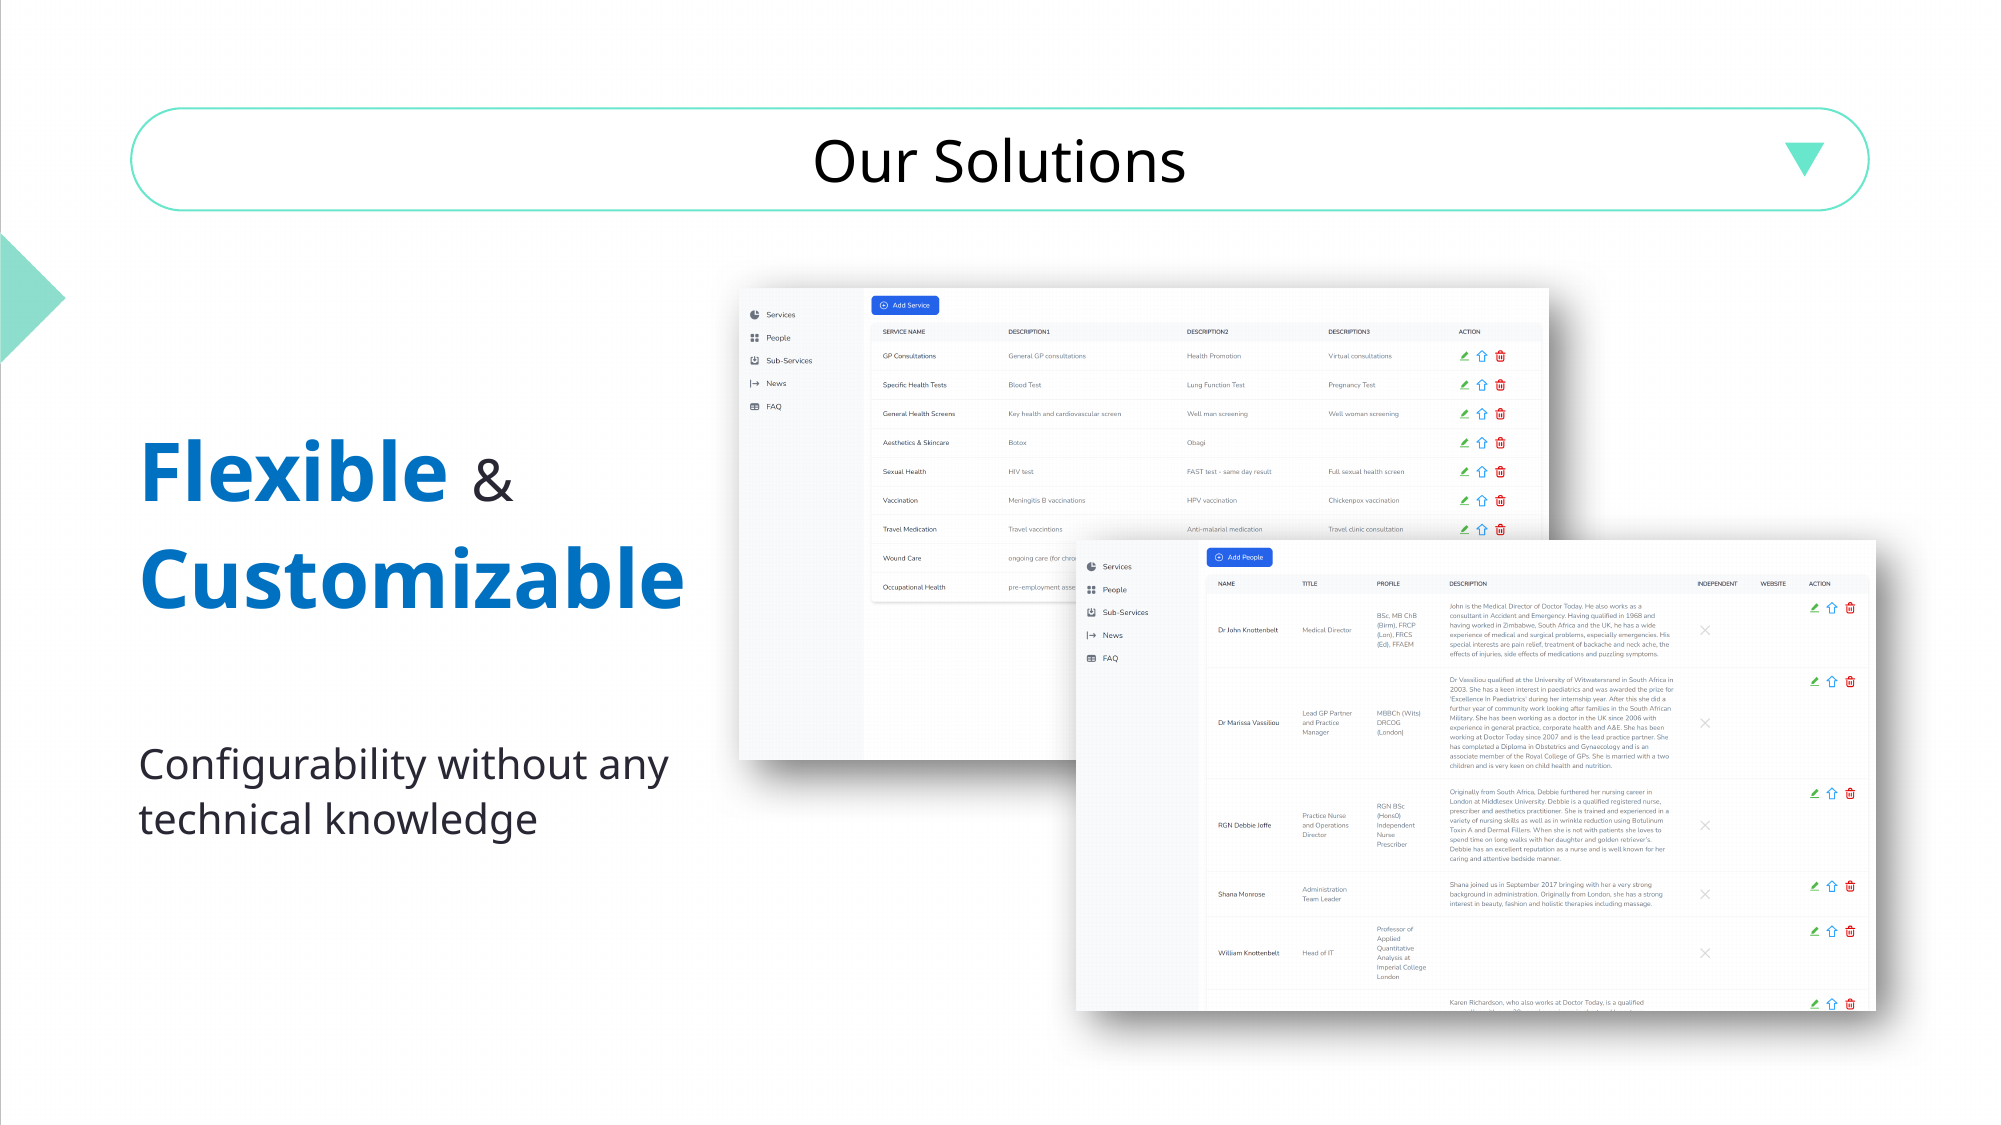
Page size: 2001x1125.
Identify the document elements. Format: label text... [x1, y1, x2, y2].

text_box [1784, 142, 1825, 177]
text_box Our Solutions [130, 107, 1870, 212]
picture [0, 0, 2001, 1125]
text_box Flexible & Customizable Configurability without any technical knowledge [123, 403, 798, 941]
